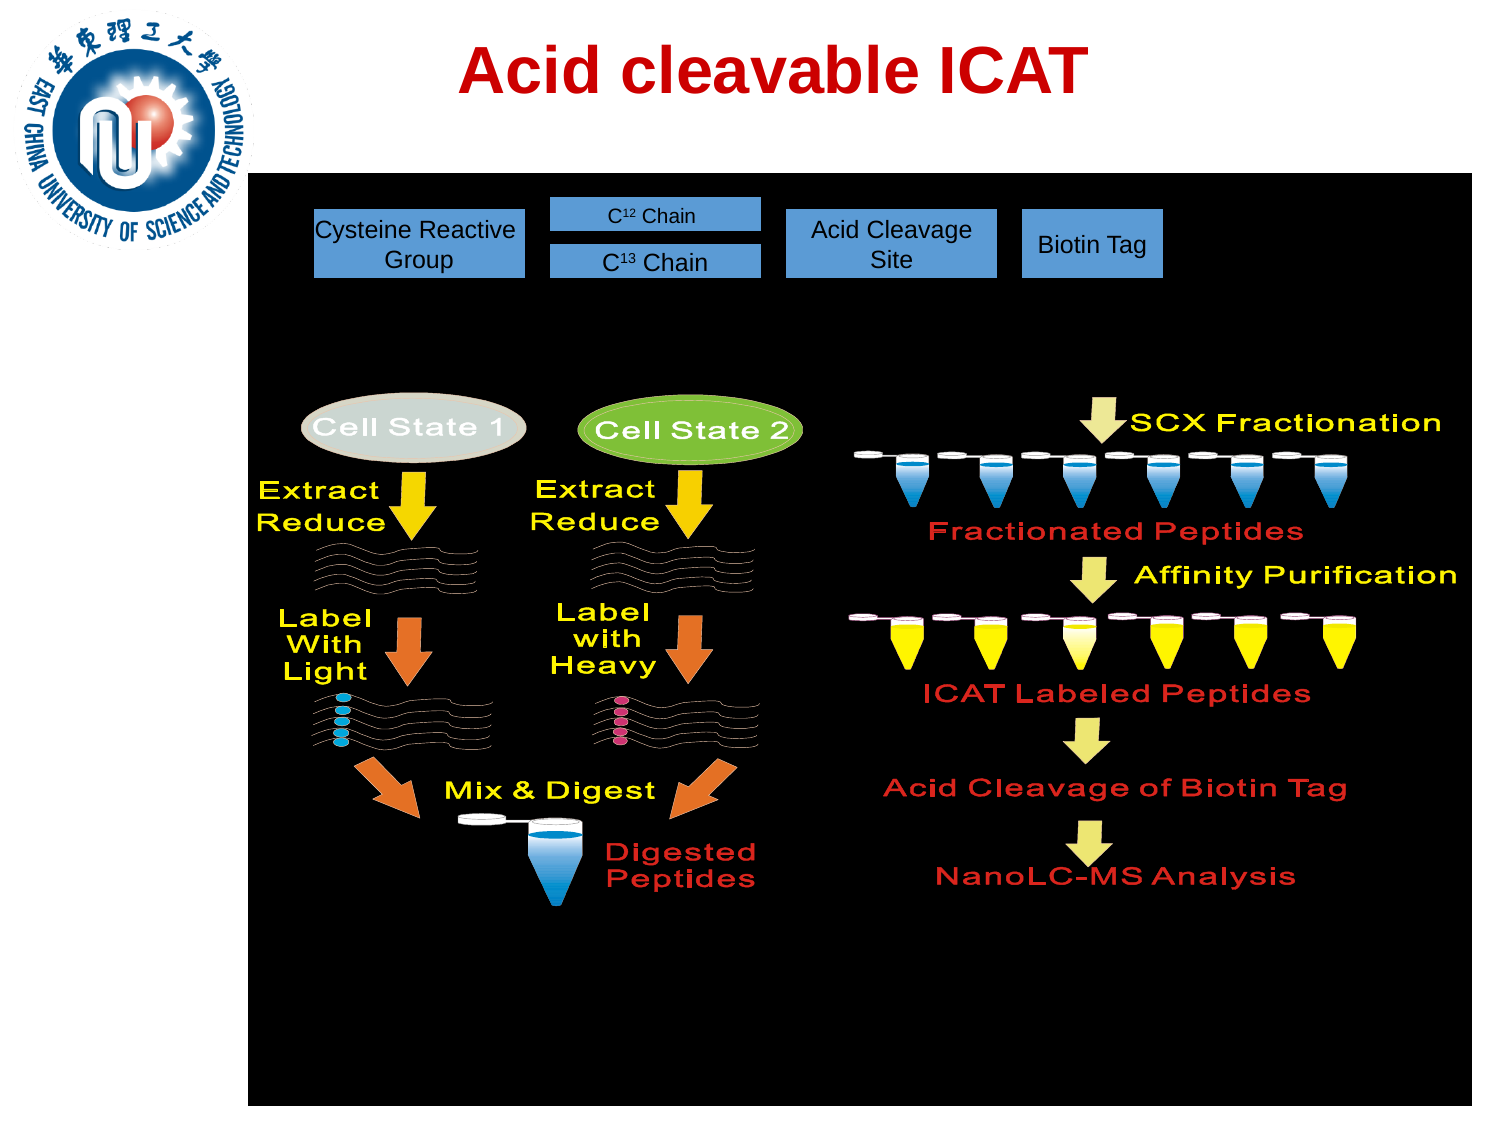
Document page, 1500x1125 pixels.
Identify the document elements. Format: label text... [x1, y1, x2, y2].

text_box Acid cleavable ICAT [442, 19, 1148, 114]
picture [13, 9, 254, 250]
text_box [247, 172, 1473, 1106]
